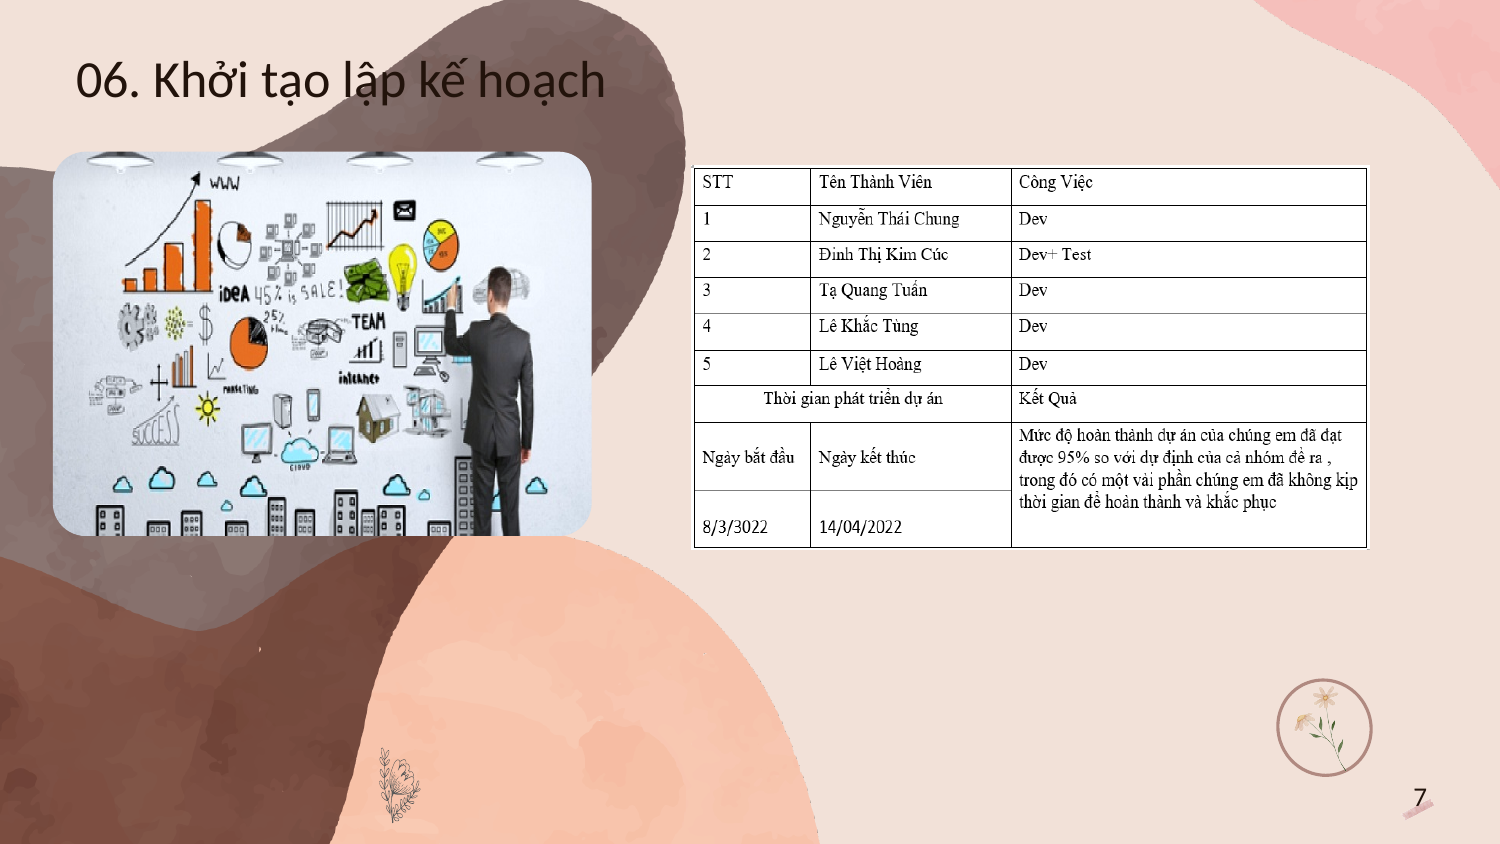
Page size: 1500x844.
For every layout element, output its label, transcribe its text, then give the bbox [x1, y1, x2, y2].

title 06. Khởi tạo lập kế hoạch [60, 21, 630, 124]
text_box [1277, 728, 1292, 761]
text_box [1297, 667, 1404, 841]
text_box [379, 747, 421, 824]
text_box 7 [1409, 764, 1443, 806]
picture [0, 0, 1500, 844]
